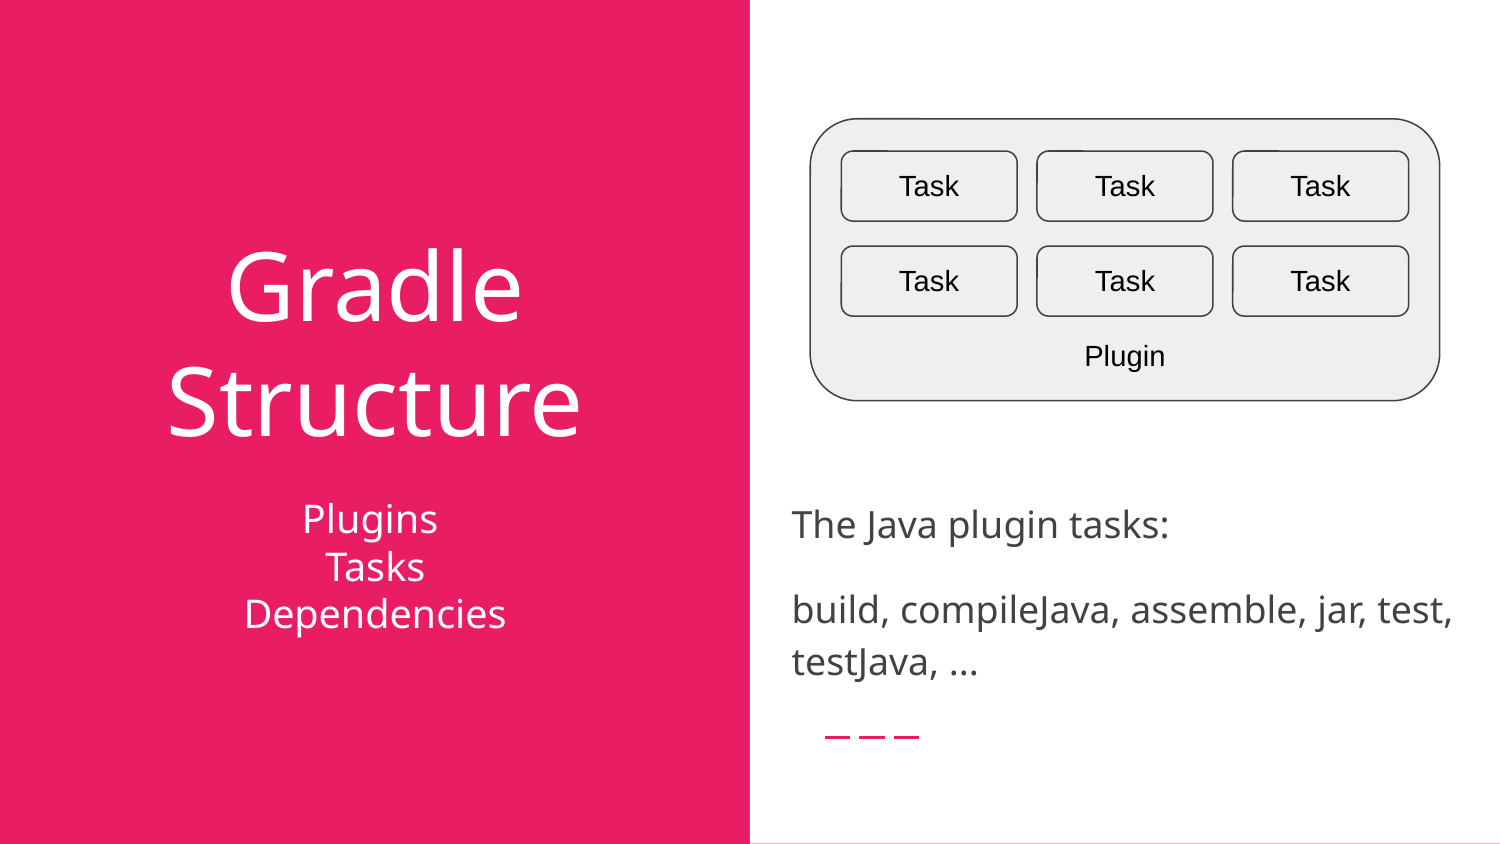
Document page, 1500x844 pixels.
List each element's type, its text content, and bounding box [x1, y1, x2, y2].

subtitle Plugins Tasks Dependencies [43, 479, 708, 700]
text_box Task [1232, 151, 1409, 222]
text_box Task [841, 246, 1018, 317]
text_box Task [1232, 246, 1409, 317]
list The Java plugin tasks: build, compileJava, assemble, jar, test, testJava, ... [776, 118, 1474, 725]
title Gradle Structure [43, 176, 708, 471]
text_box Plugin [810, 118, 1440, 401]
text_box Task [1036, 151, 1213, 222]
text_box Task [841, 151, 1018, 222]
text_box Task [1036, 246, 1213, 317]
